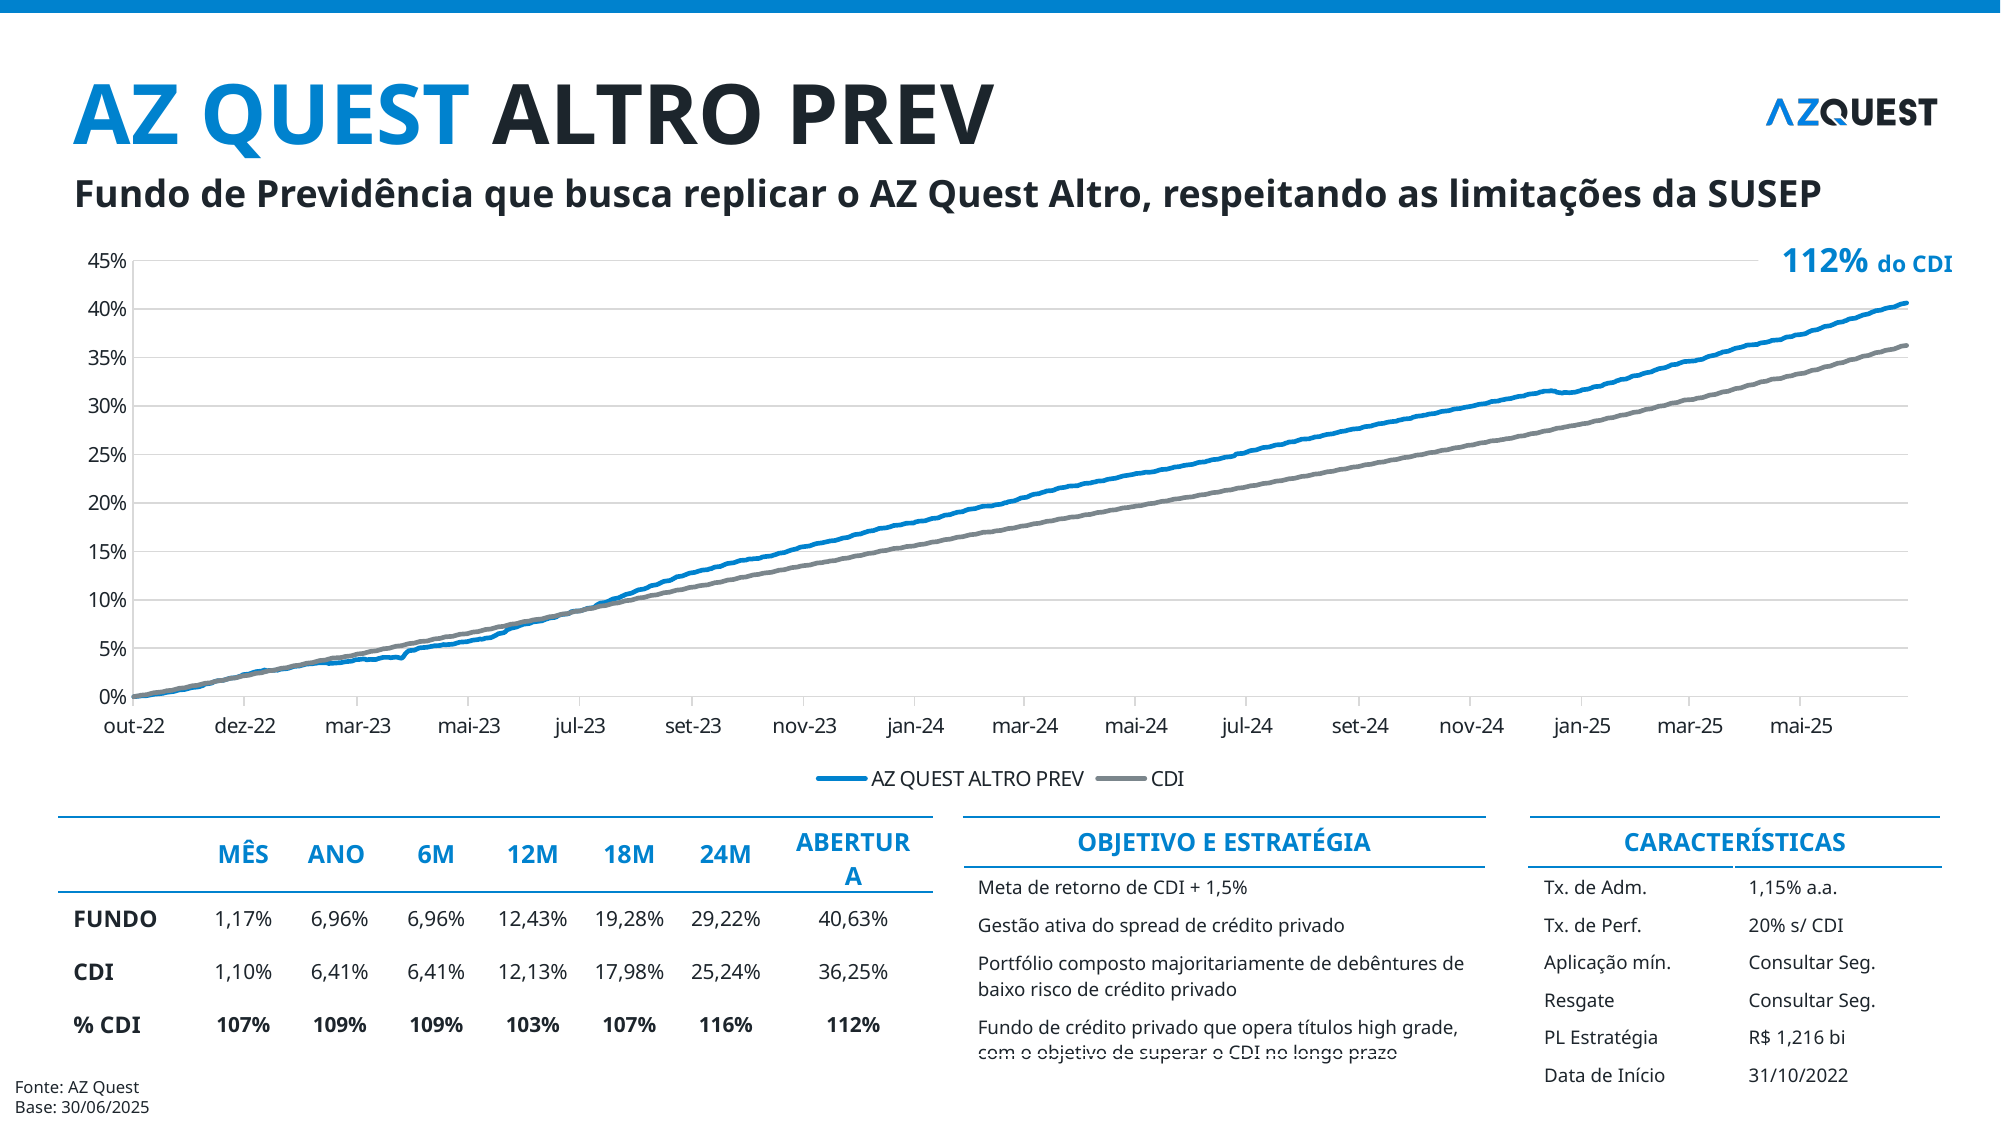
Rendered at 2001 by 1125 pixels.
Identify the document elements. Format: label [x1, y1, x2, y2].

table_cell [1530, 1018, 1733, 1054]
text_box [58, 58, 1941, 167]
chart [60, 237, 1942, 800]
table_cell [1735, 980, 1940, 1016]
table_header [58, 818, 933, 891]
table_cell [1530, 980, 1733, 1016]
table_cell [1530, 905, 1733, 941]
table_cell [1735, 868, 1940, 904]
table_cell [1530, 1056, 1733, 1091]
table_header [963, 818, 1486, 866]
table_cell [58, 893, 933, 1104]
table_cell [1735, 905, 1940, 941]
text_box [1942, 238, 1977, 286]
table_header [1530, 818, 1940, 866]
table_cell [1735, 943, 1940, 979]
table_cell [1735, 1018, 1940, 1054]
text_box [0, 1069, 729, 1125]
table_cell [1530, 943, 1733, 979]
table_cell [964, 868, 1485, 1054]
list [58, 167, 1942, 256]
table_cell [1530, 868, 1733, 904]
table_cell [1735, 1056, 1940, 1091]
